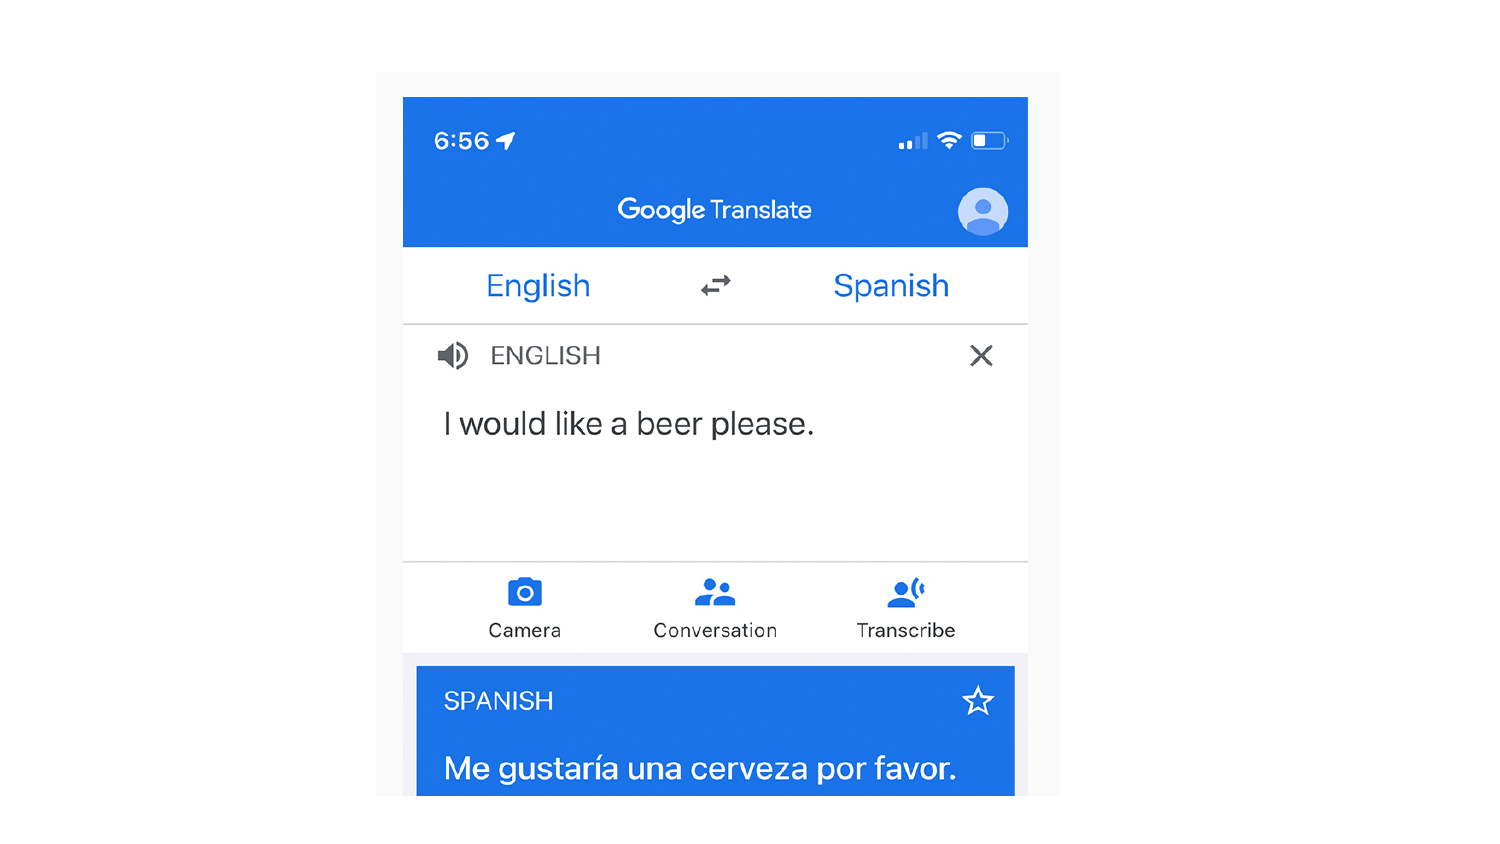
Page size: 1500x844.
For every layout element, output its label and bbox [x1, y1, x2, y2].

picture [376, 72, 1061, 796]
